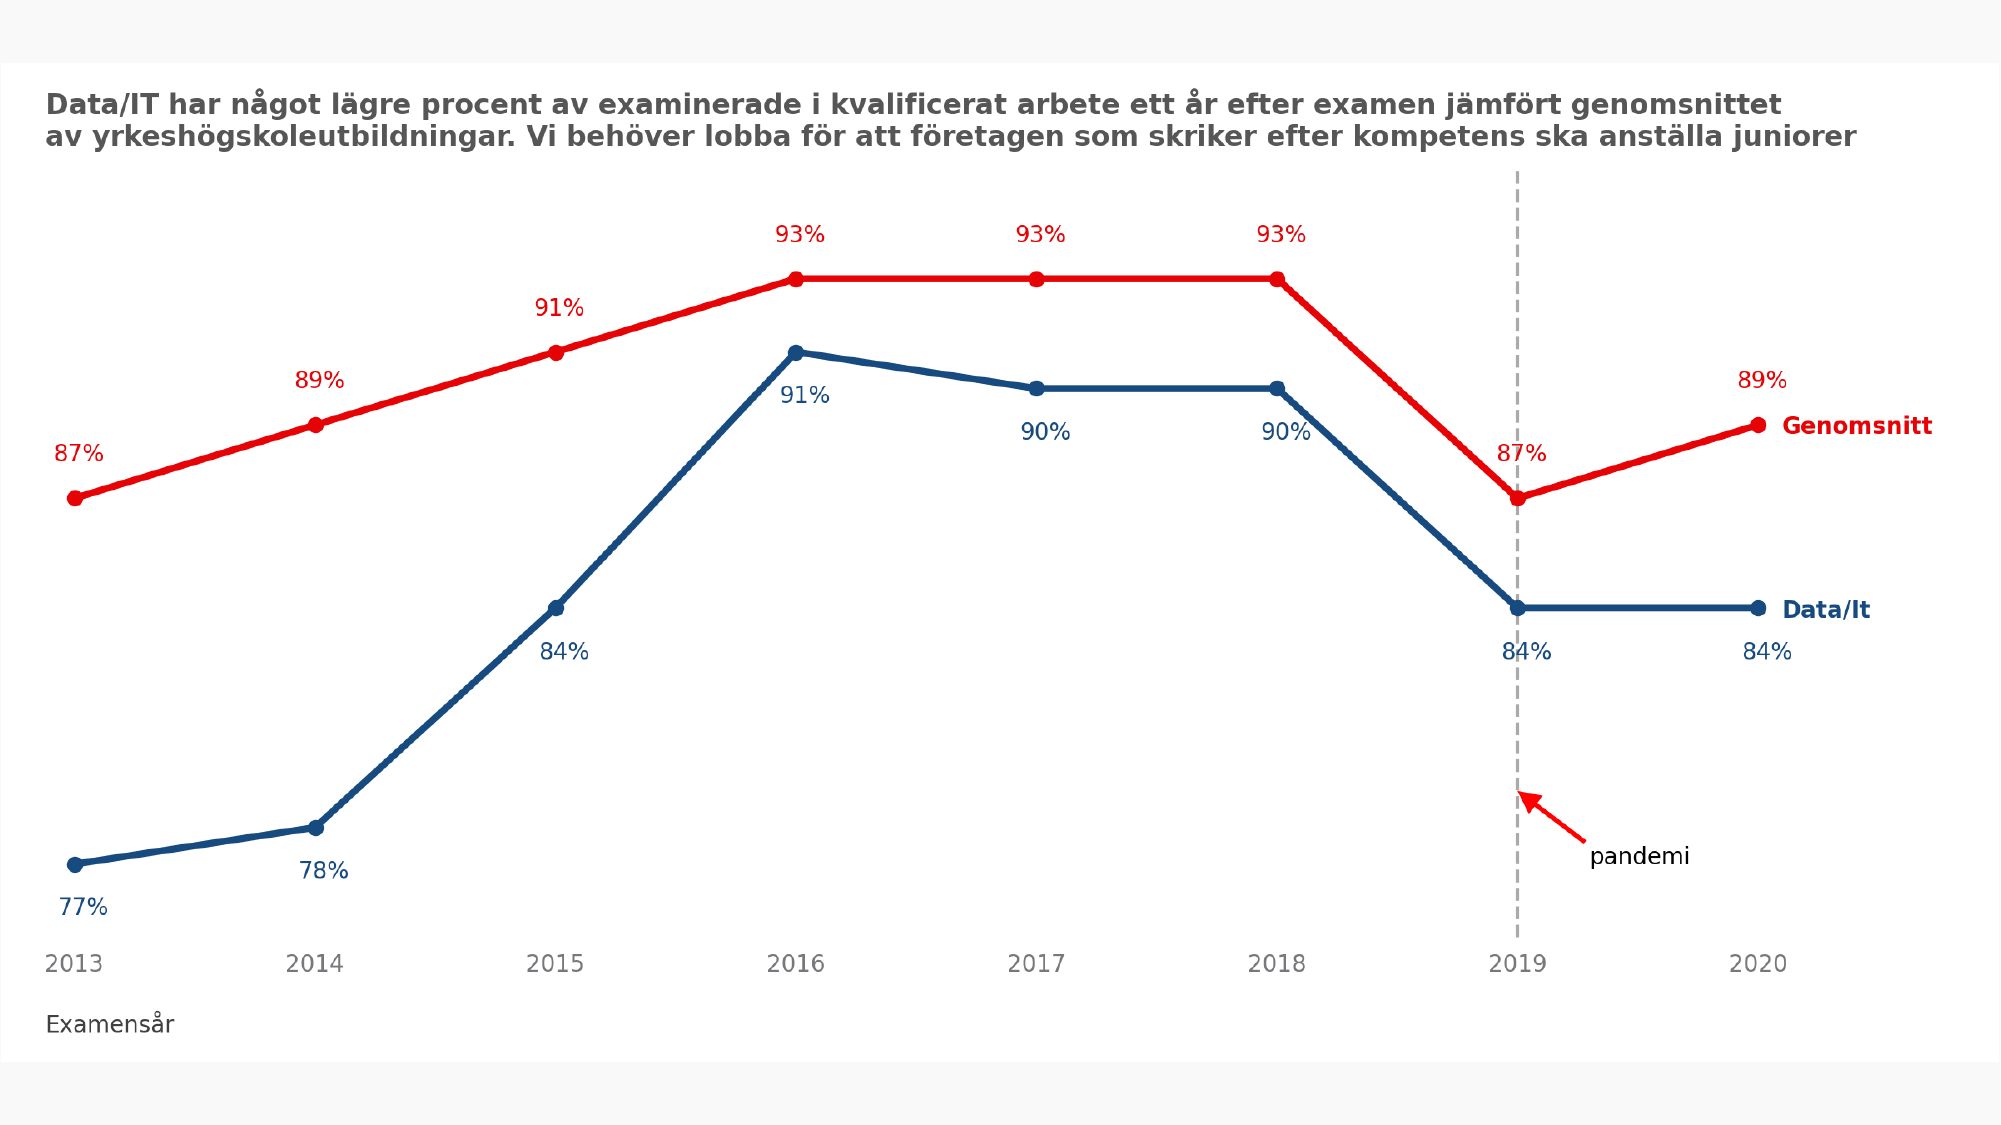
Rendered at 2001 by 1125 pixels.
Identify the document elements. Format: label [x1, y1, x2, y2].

picture [1, 63, 1999, 1062]
